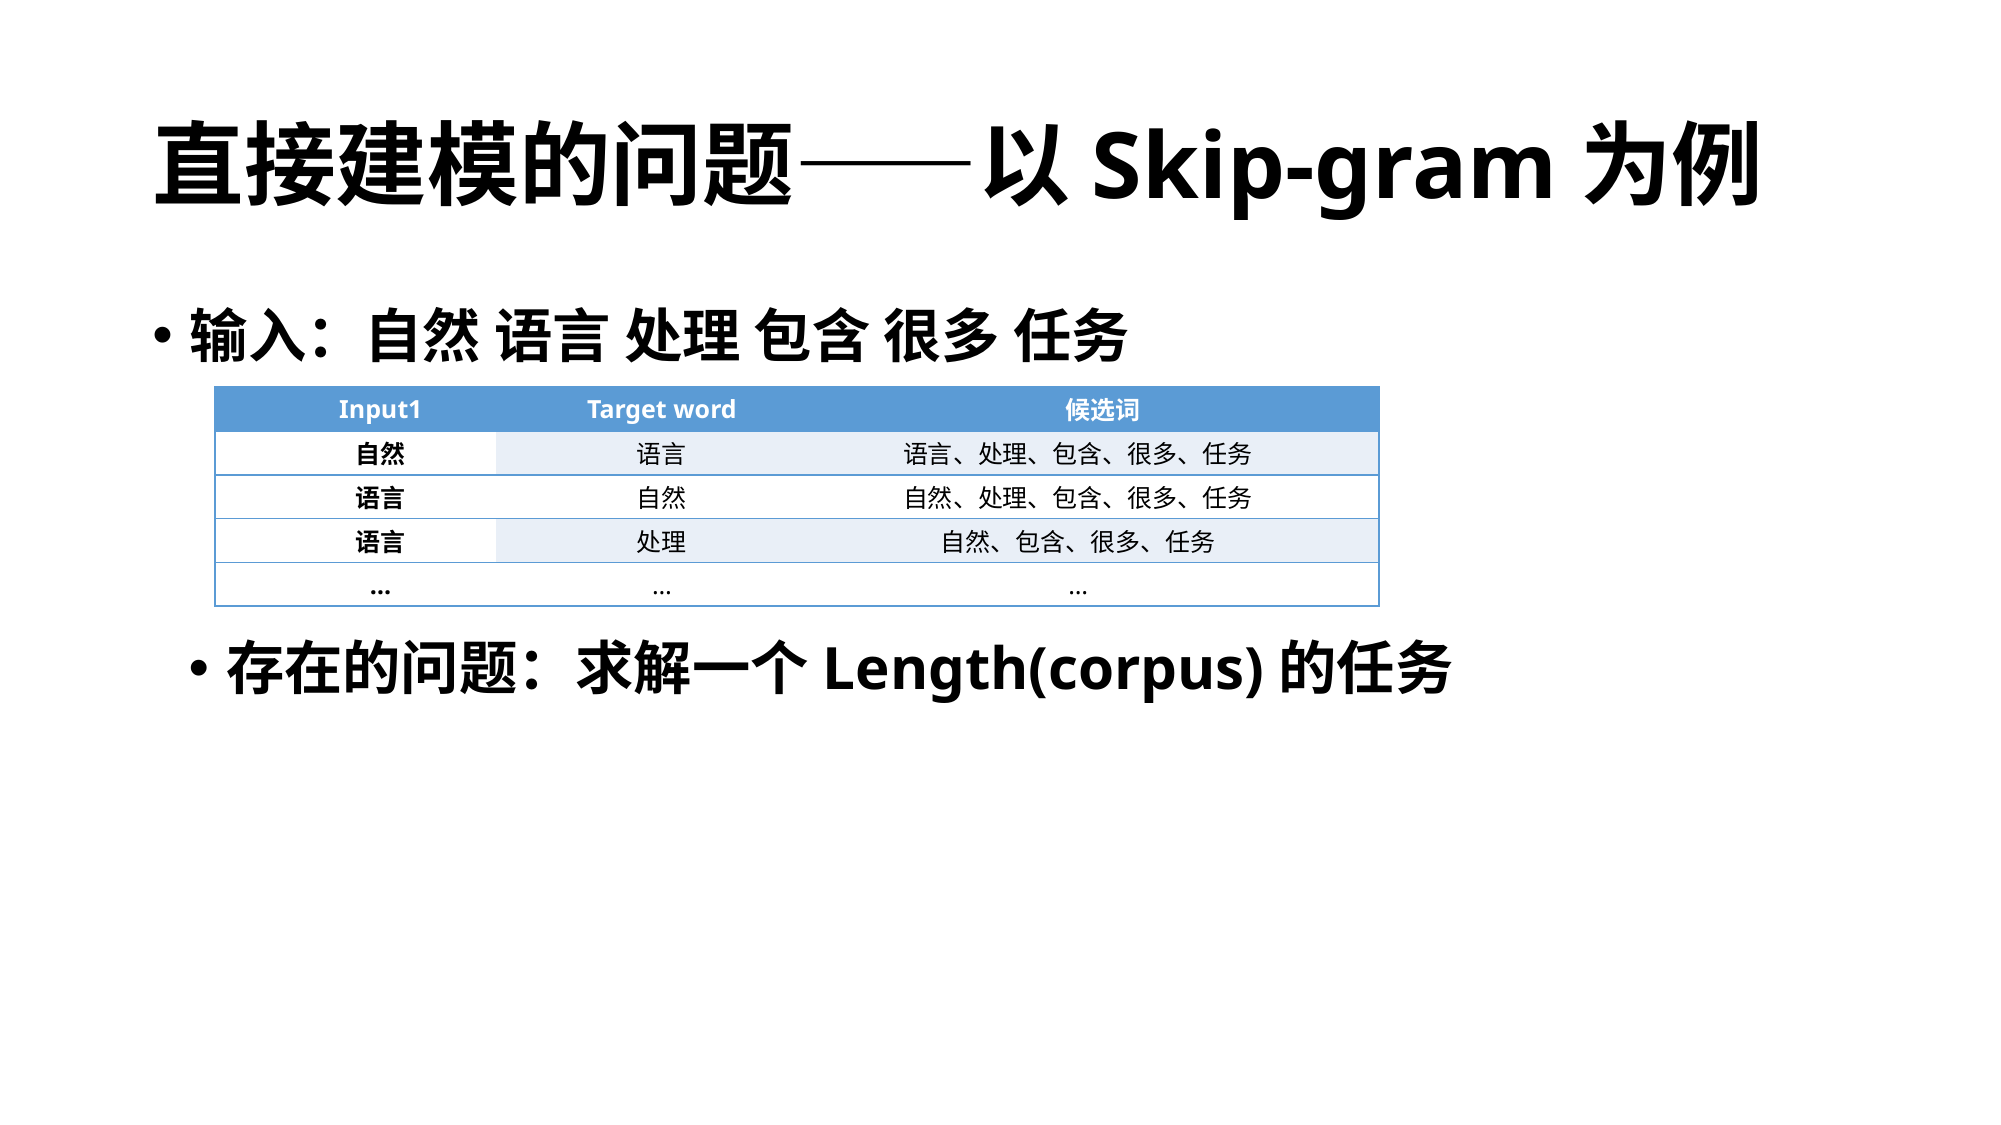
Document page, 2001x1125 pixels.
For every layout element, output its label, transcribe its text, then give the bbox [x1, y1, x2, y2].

table_cell … [216, 563, 496, 605]
table_cell 语言、处理、包含、很多、任务 [777, 432, 1378, 474]
list 输入：自然 语言 处理 包含 很多 任务 [137, 299, 1863, 445]
table_cell 语言 [496, 432, 777, 474]
table_cell 处理 [496, 519, 777, 562]
title 直接建模的问题——以Skip-gram为例 [137, 59, 1863, 278]
table_cell 语言 [216, 519, 496, 562]
table_header 候选词 [777, 388, 1378, 430]
table_cell 自然、处理、包含、很多、任务 [777, 476, 1378, 518]
table_cell … [777, 563, 1378, 605]
table_cell … [496, 563, 777, 605]
table_header Target word [496, 388, 777, 430]
table_cell 自然、包含、很多、任务 [777, 519, 1378, 562]
table_cell 自然 [216, 432, 496, 474]
table_cell 自然 [496, 476, 777, 518]
text_box 存在的问题：求解一个Length(corpus)的任务 [173, 631, 1899, 778]
table_header Input1 [216, 388, 496, 430]
table_cell 语言 [216, 476, 496, 518]
